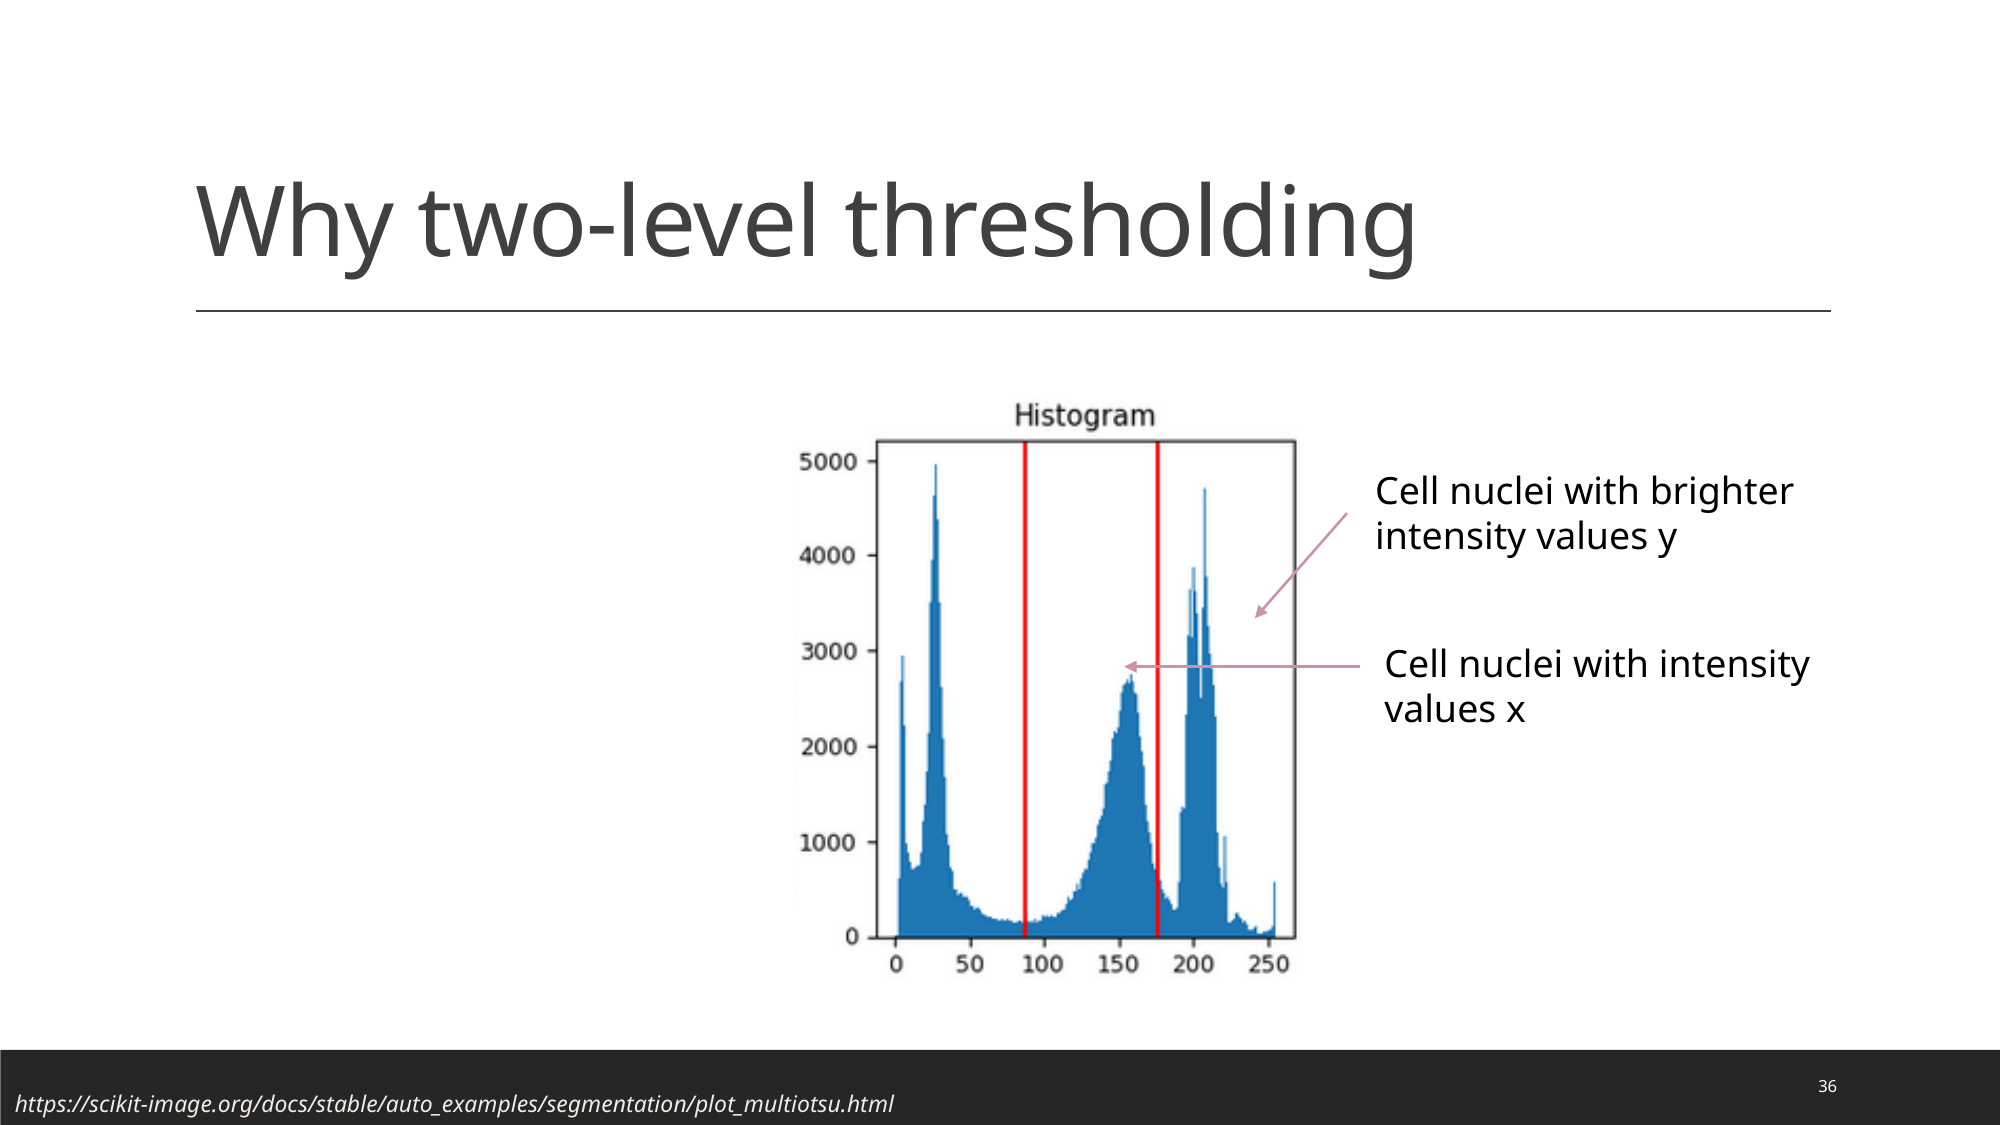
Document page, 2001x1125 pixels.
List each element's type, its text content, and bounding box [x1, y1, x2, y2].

text_box Cell nuclei with intensity values x [1369, 633, 1841, 738]
text_box https://scikit-image.org/docs/stable/auto_examples/segmentation/plot_multiotsu.html [0, 1081, 1516, 1125]
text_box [1254, 512, 1348, 619]
slide_number 36 [1803, 1057, 1932, 1118]
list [793, 371, 1317, 996]
text_box Cell nuclei with brighter intensity values y [1360, 460, 1907, 565]
title Why two-level thresholding [180, 47, 1830, 285]
